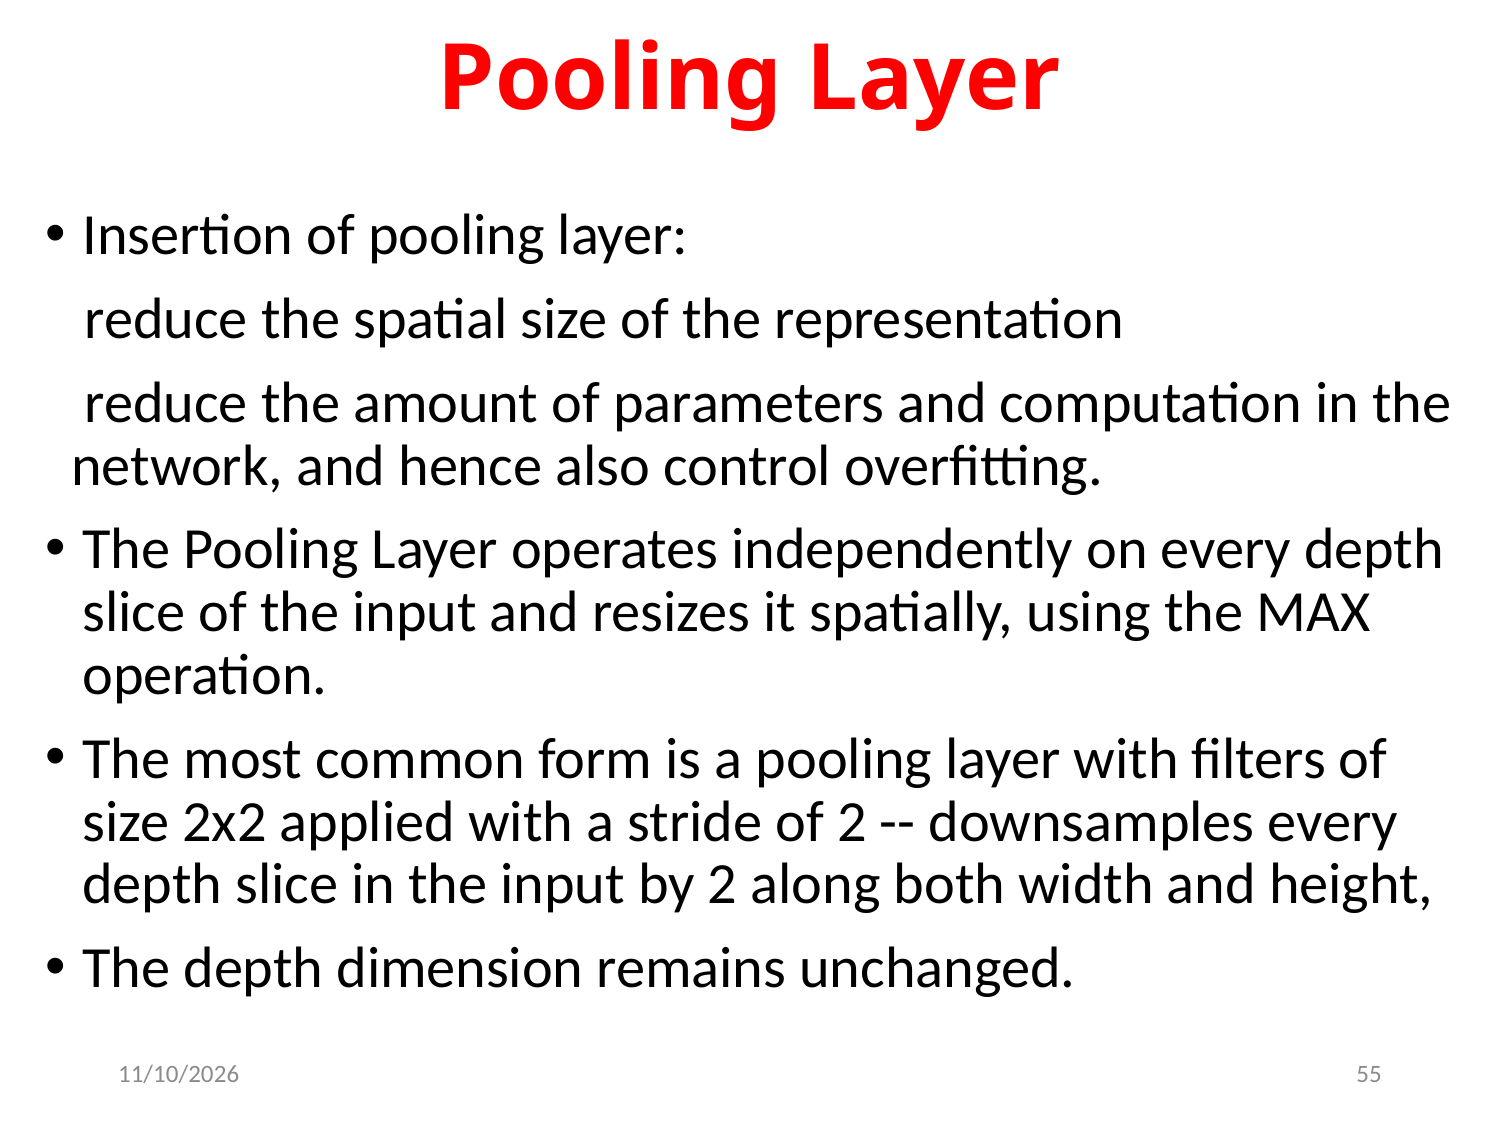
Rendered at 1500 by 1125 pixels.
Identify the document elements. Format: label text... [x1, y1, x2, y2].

slide_number 55 [1059, 1042, 1397, 1103]
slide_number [103, 1042, 441, 1103]
title Pooling Layer [103, 0, 1397, 161]
list Insertion of pooling layer: reduce the spatial size of the representation reduce the amount of parameters and computation in the network, and hence also control overfitting. The Pooling Layer operates independently on every depth slice of the input and resizes it spatially, using the MAX operation. The most common form is a pooling layer with filters of size 2x2 applied with a stride of 2 -- downsamples every depth slice in the input by 2 along both width and height, The depth dimension remains unchanged. [30, 197, 1473, 1061]
